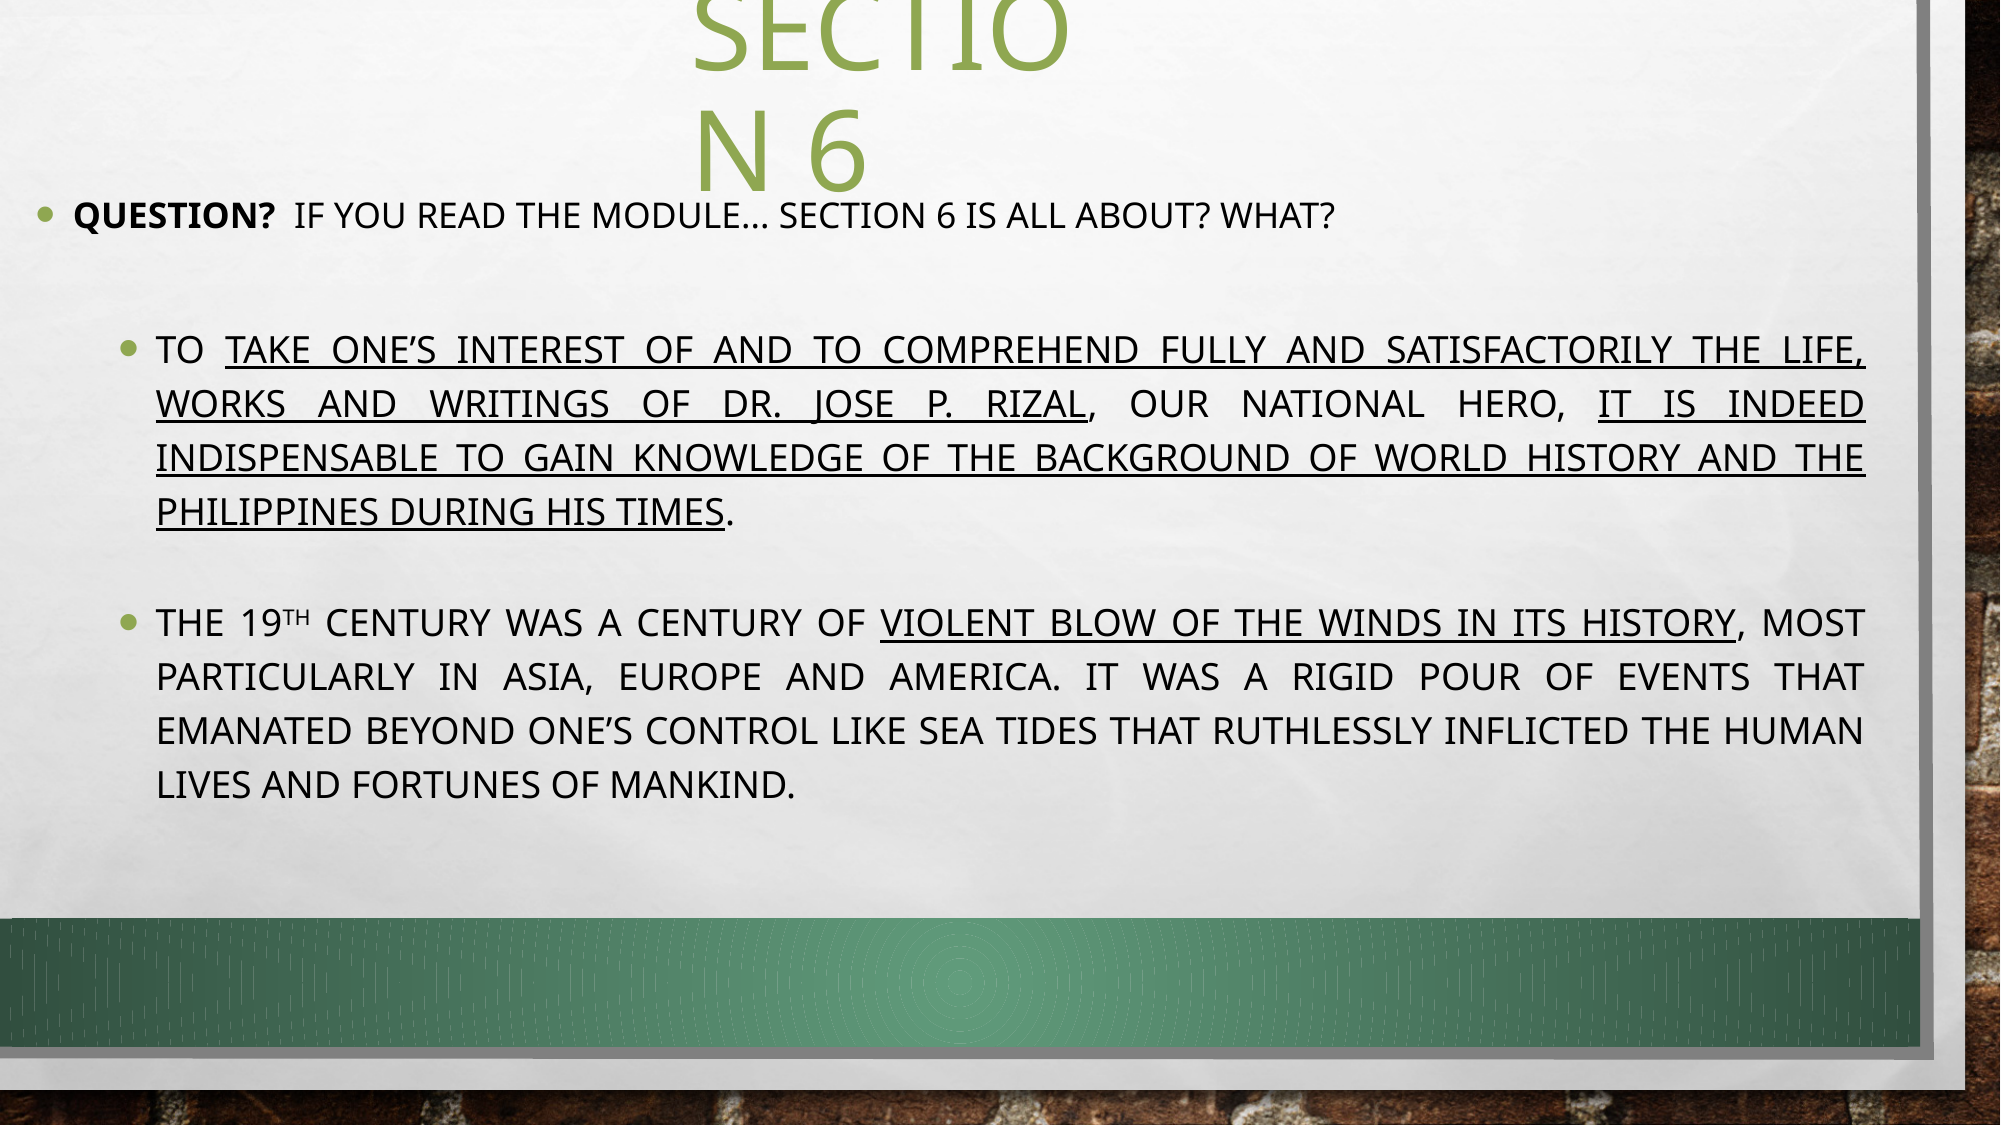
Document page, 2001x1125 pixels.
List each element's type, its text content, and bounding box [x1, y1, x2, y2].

text_box Question? If you read the module... Section 6 is all about? What? [20, 169, 1612, 251]
picture [0, 0, 2000, 1125]
title SECTION 6 [675, 0, 1162, 169]
list The 19th century was a century of violent blow of the winds in its history, most particularly in Asia, Europe and America. It was a rigid pour of events that emanated beyond one’s control like sea tides that ruthlessly inflicted the human lives and fortunes of mankind. [103, 605, 1881, 1010]
text_box To take one’s interest of and to comprehend fully and satisfactorily the life, works and writings of Dr. Jose P. Rizal, our national hero, it is indeed indispensable to gain knowledge of the background of world history and the Philippines during his times. [103, 319, 1881, 605]
